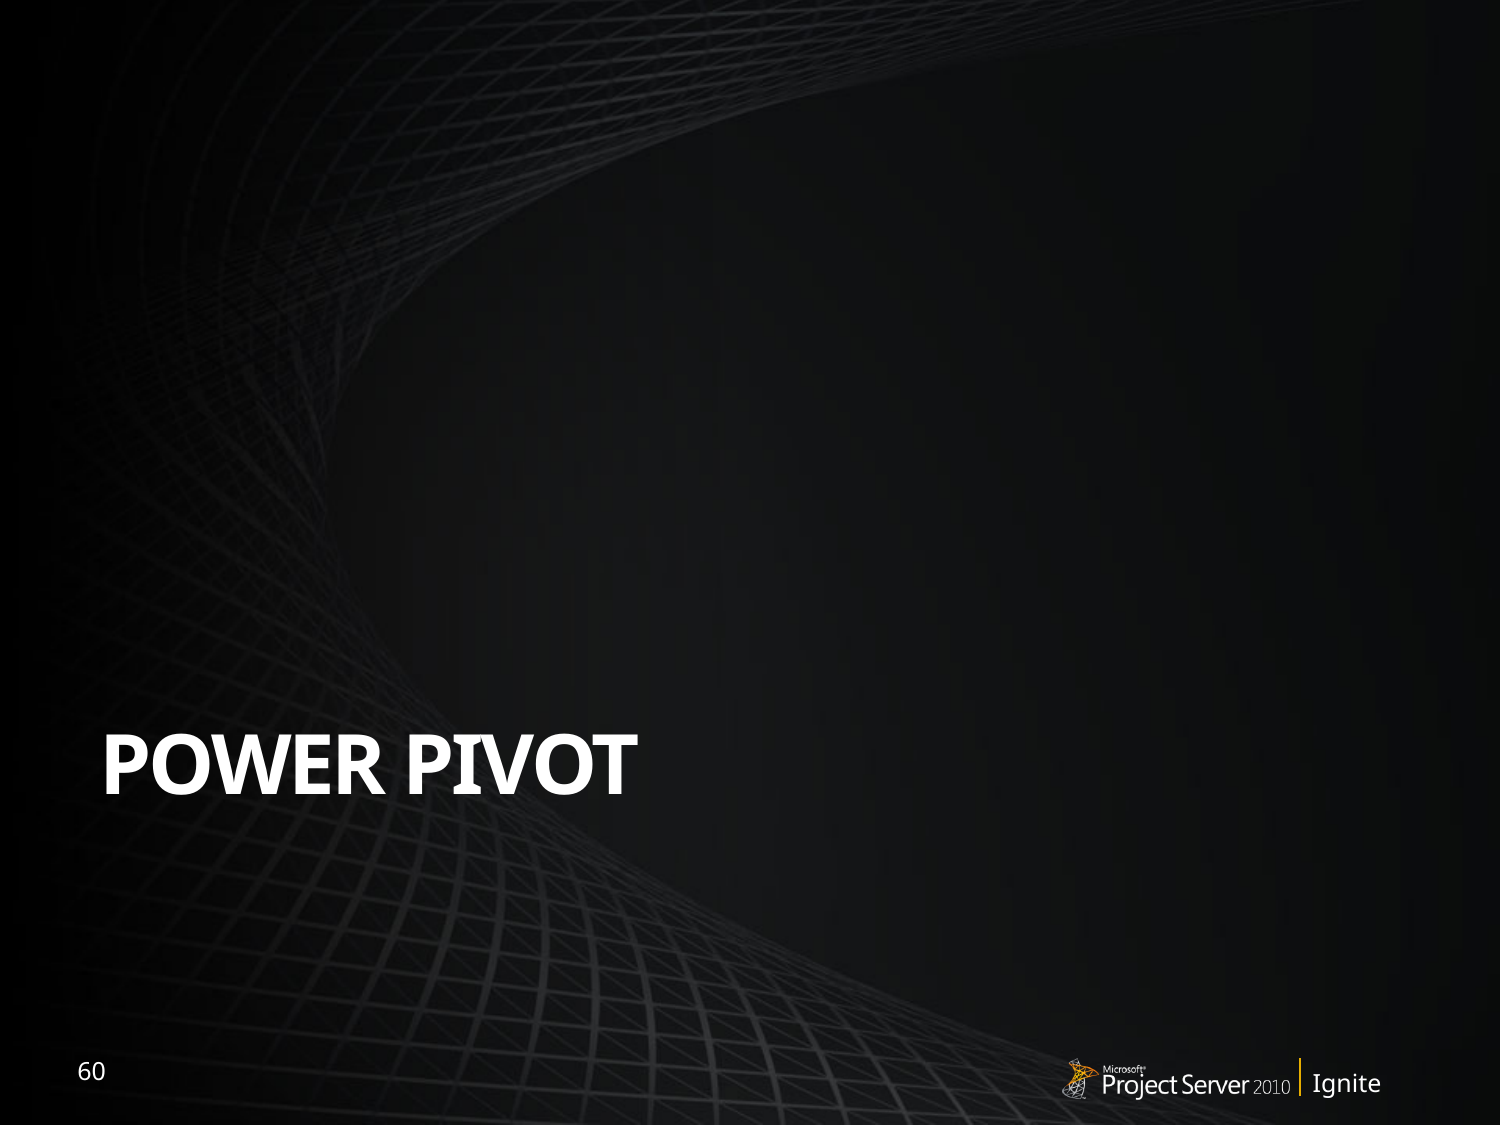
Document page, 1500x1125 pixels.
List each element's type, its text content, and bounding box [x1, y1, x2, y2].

slide_number 60 [62, 1042, 413, 1103]
title POWER PIVOT [99, 722, 1413, 814]
picture [0, 0, 1500, 1125]
